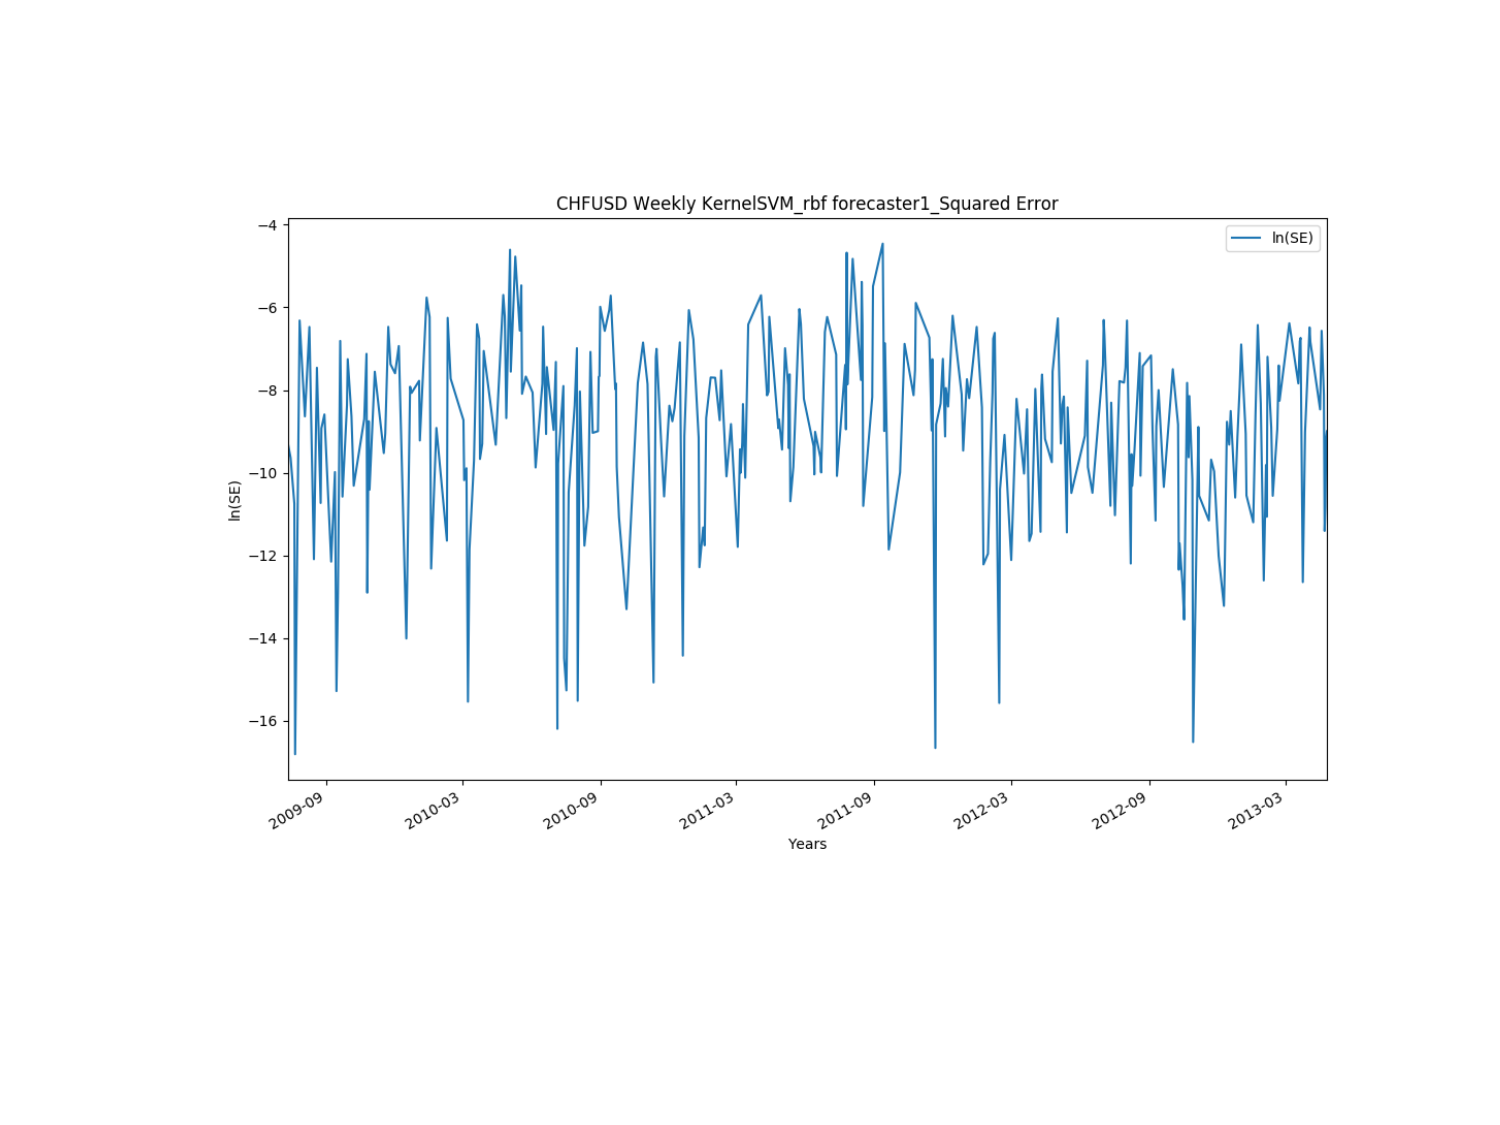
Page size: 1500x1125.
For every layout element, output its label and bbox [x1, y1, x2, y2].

picture [119, 119, 1461, 946]
